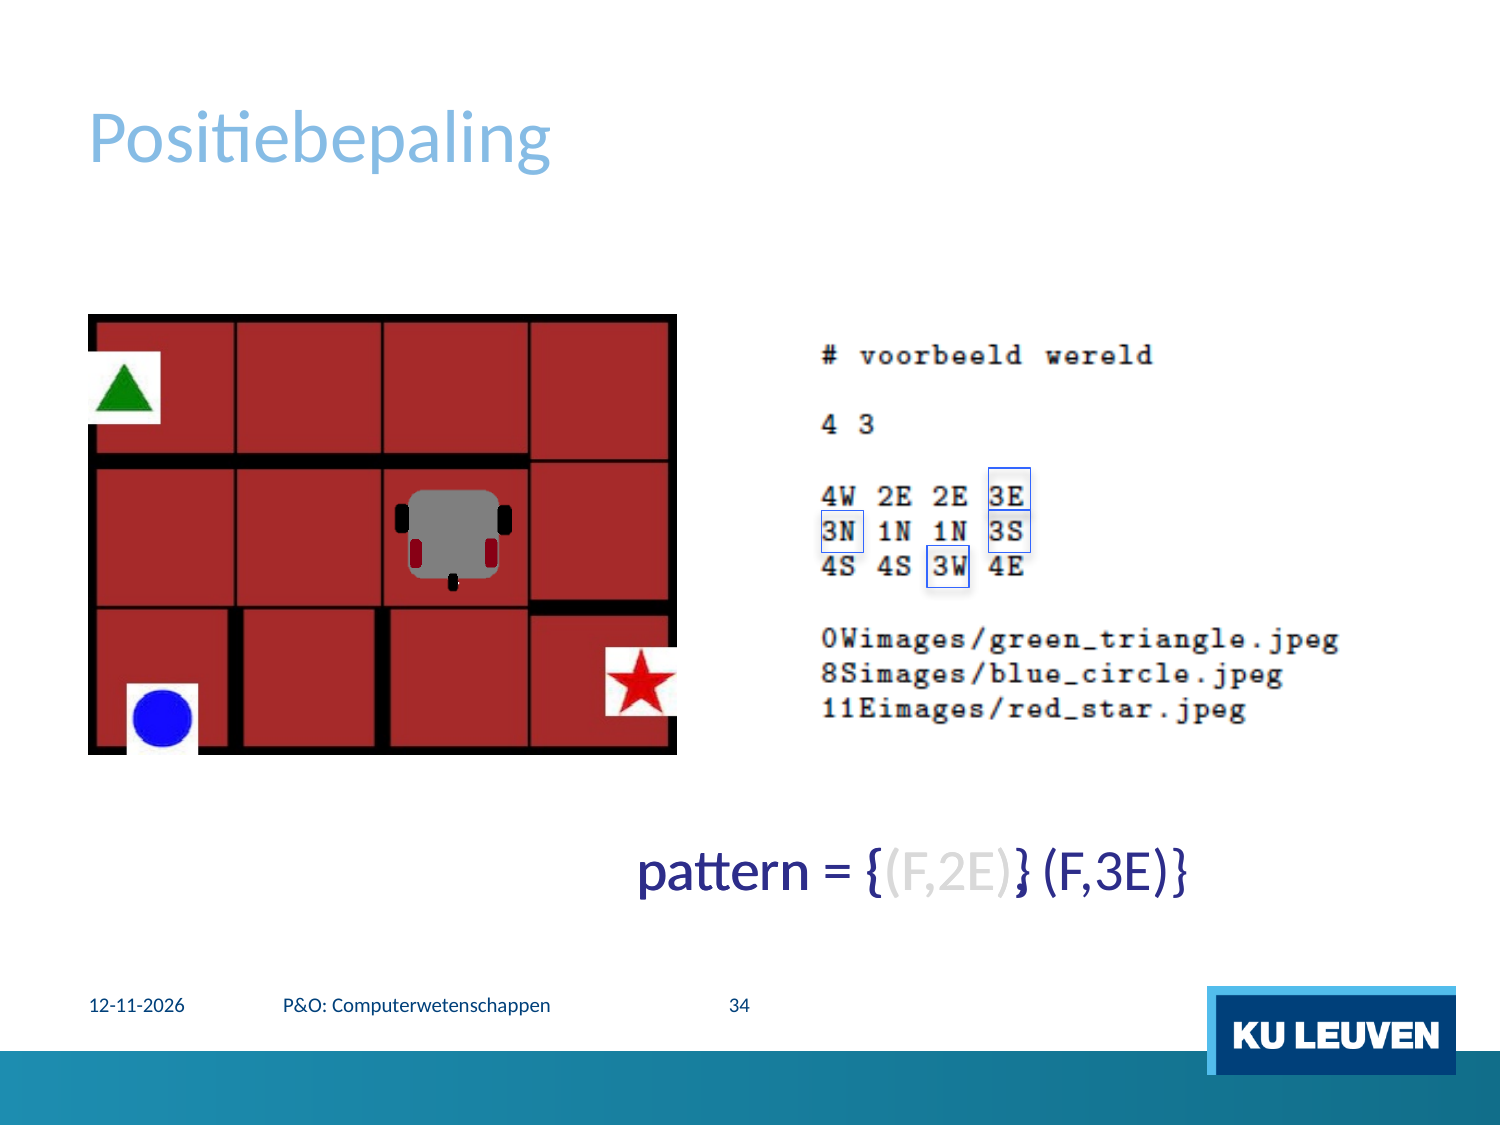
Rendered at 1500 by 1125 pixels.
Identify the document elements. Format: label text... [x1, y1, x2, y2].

text_box pattern = {(F,2E), (F,3E)} [1047, 825, 1204, 910]
footer P&O: Computerwetenschappen [256, 992, 582, 1040]
picture [799, 314, 1381, 757]
text_box pattern = {(F,2E)} [621, 825, 1047, 910]
slide_number 34 [596, 992, 750, 1040]
picture [1207, 986, 1456, 1075]
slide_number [88, 992, 243, 1040]
picture [88, 314, 677, 755]
title Positiebepaling [88, 29, 1456, 178]
